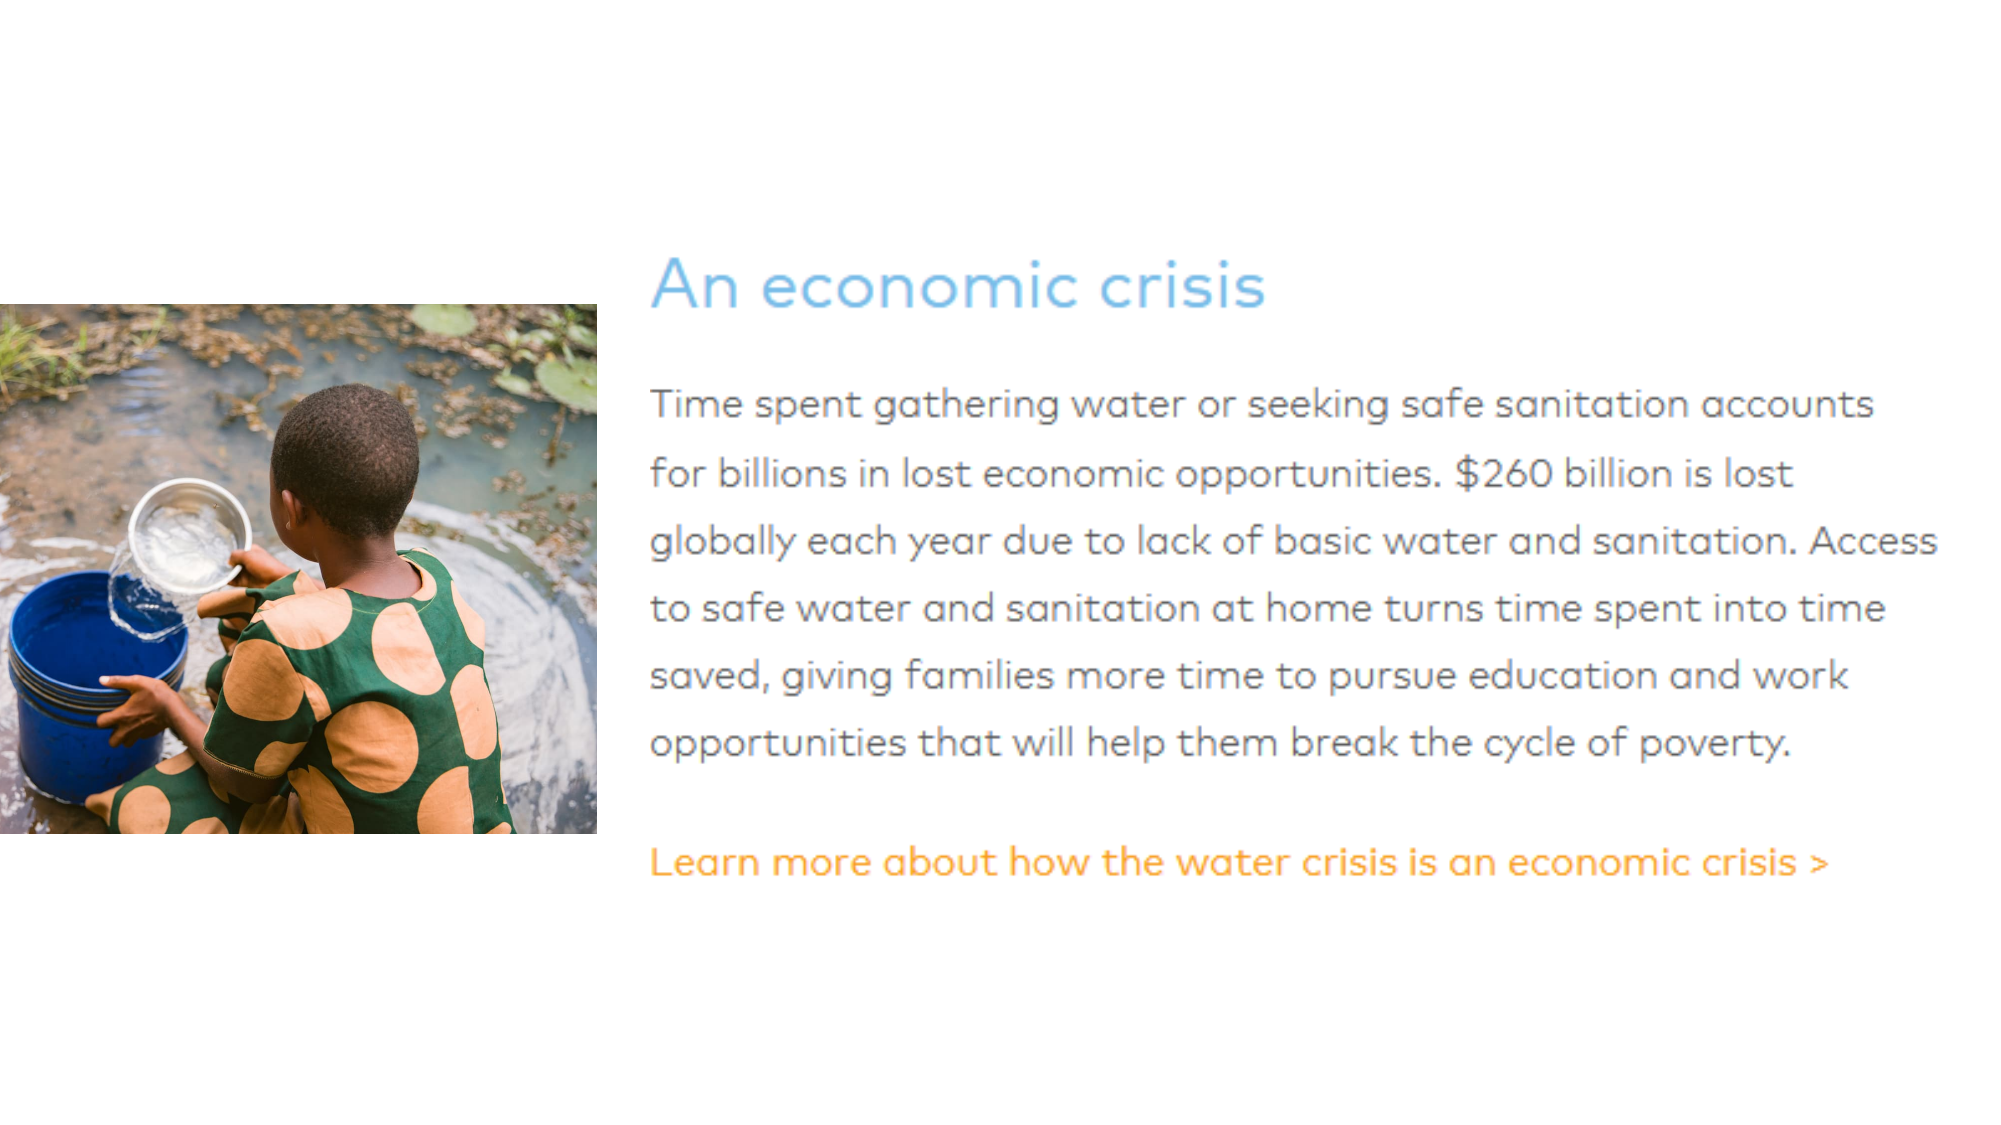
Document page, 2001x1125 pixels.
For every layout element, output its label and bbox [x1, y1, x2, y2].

picture [0, 304, 597, 834]
list [650, 241, 1943, 896]
